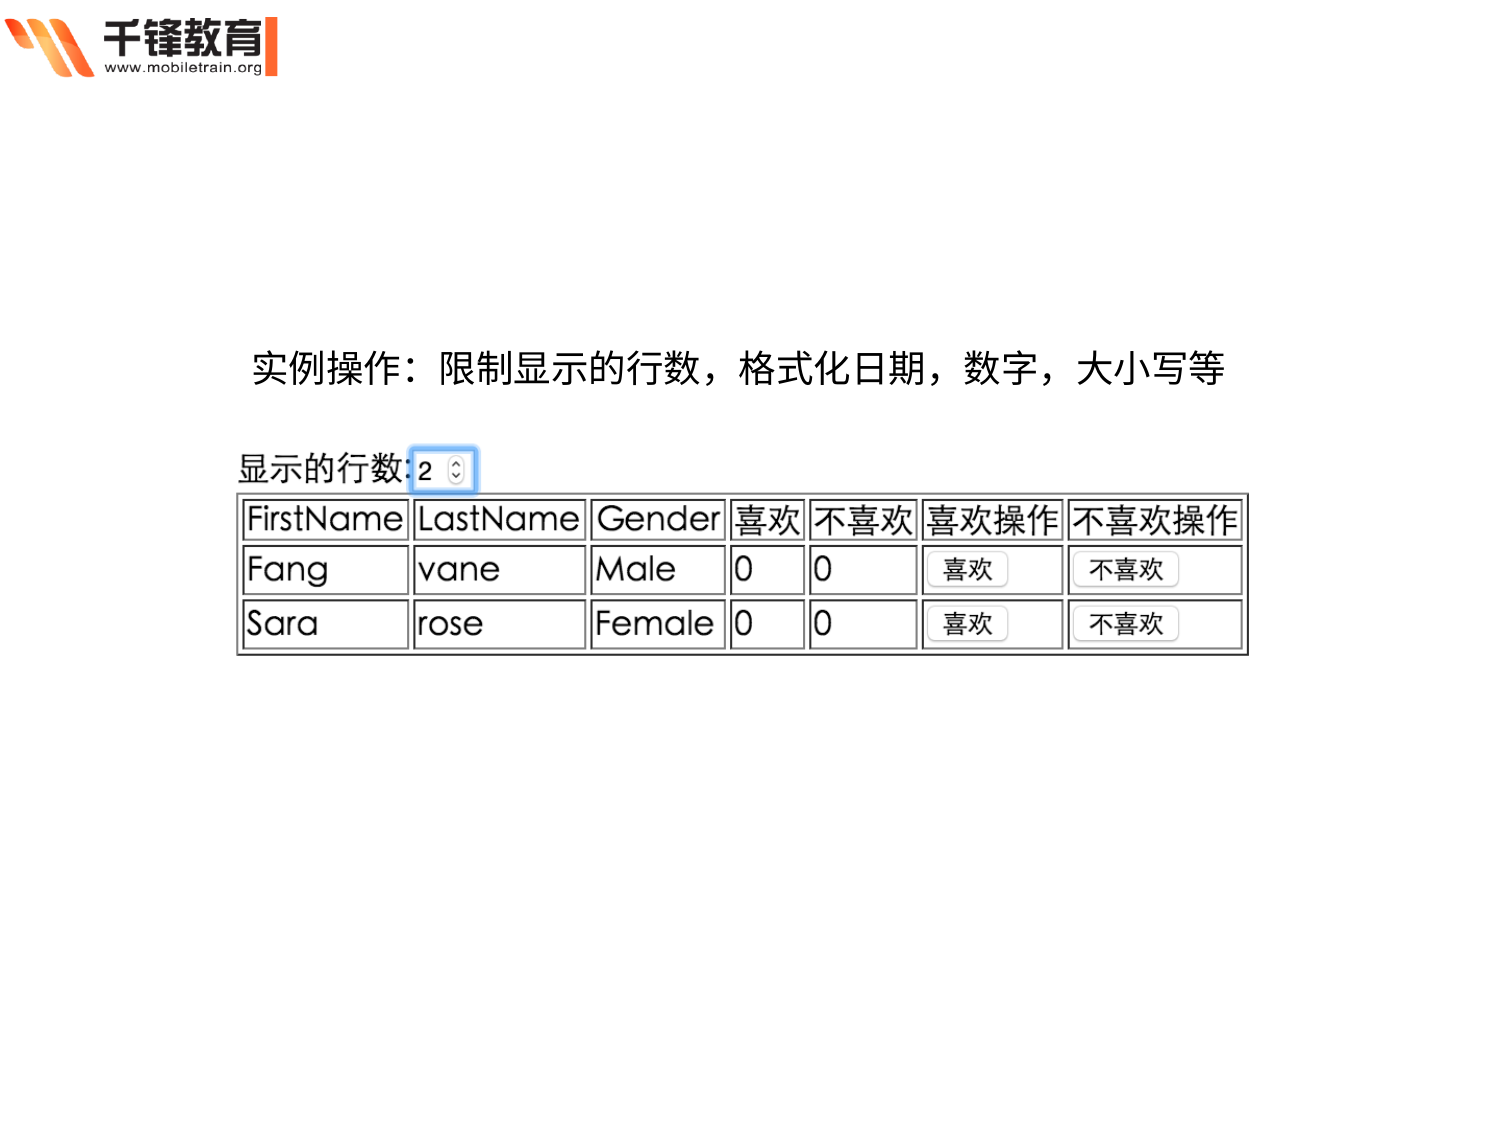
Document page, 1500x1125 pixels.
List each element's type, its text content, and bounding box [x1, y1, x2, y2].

text_box 实例操作：限制显示的行数，格式化日期，数字，大小写等 [236, 338, 1242, 398]
picture [229, 432, 1375, 683]
picture [3, 18, 261, 79]
